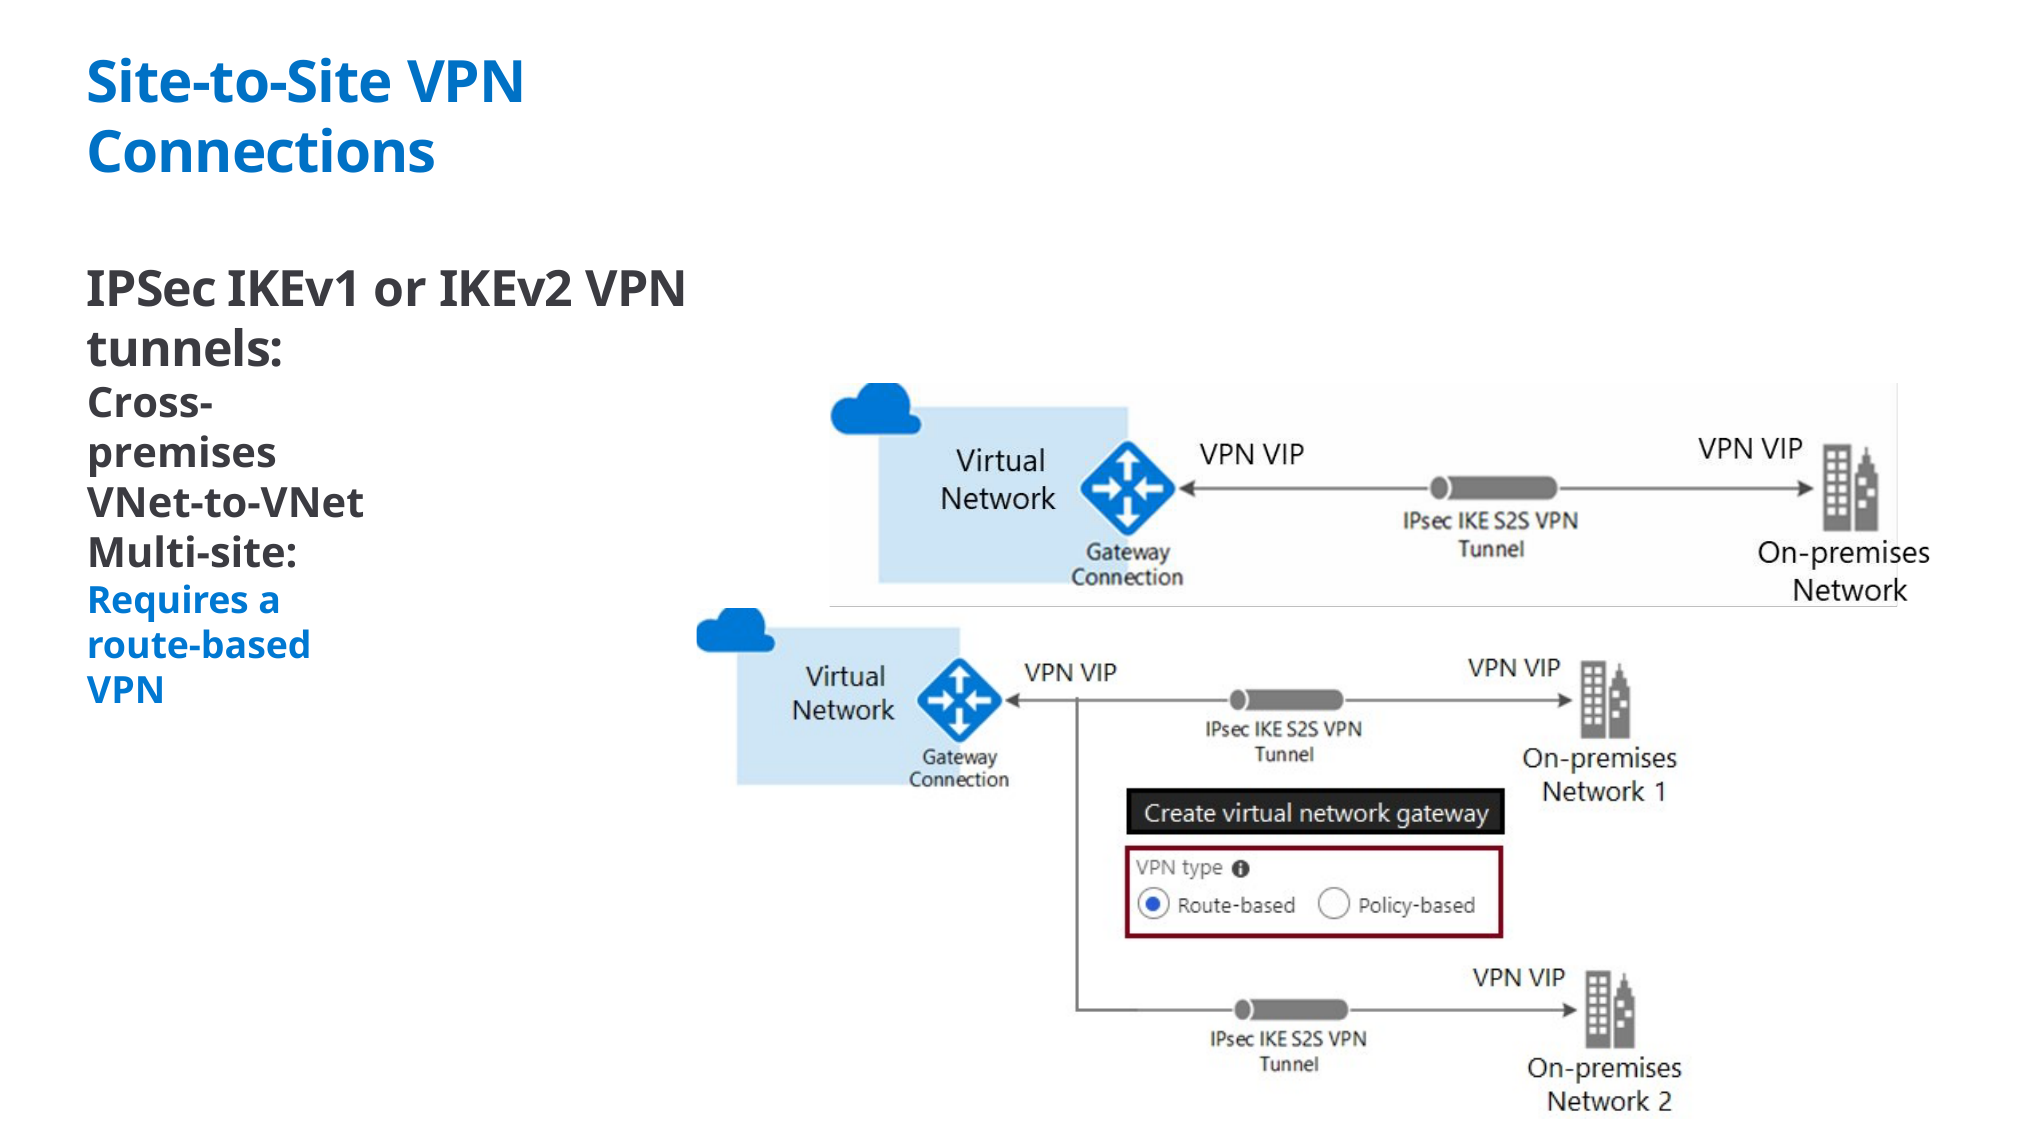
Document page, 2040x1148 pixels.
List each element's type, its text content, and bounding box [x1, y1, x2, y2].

text_box [829, 383, 1960, 626]
text_box [696, 608, 1695, 1119]
text_box IPSec IKEv1 or IKEv2 VPN tunnels: Cross-premises VNet-to-VNet Multi-site: Requires a route-based VPN [84, 253, 813, 712]
title Site-to-Site VPN Connections [84, 42, 838, 237]
